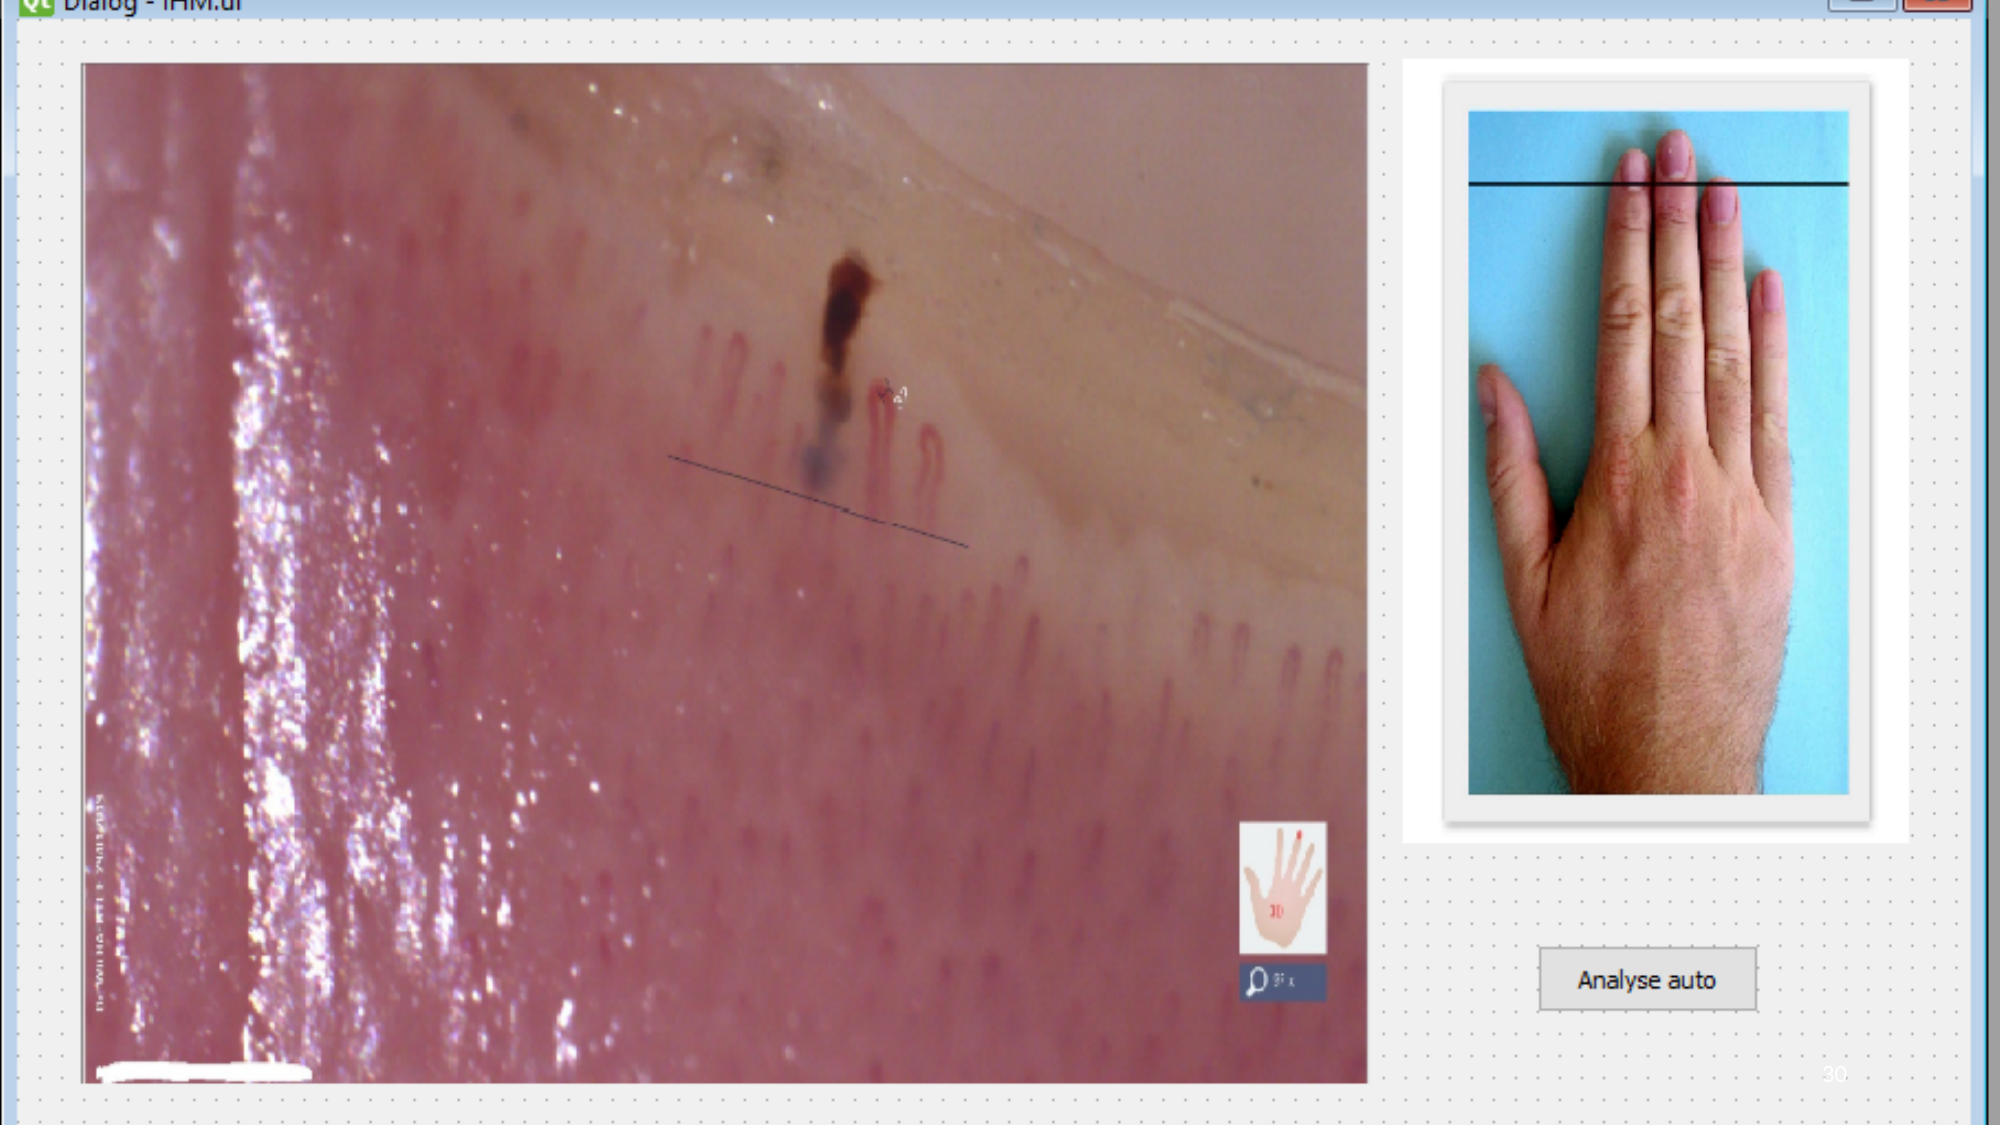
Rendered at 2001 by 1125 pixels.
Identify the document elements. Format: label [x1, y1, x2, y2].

list [0, 0, 2000, 1125]
